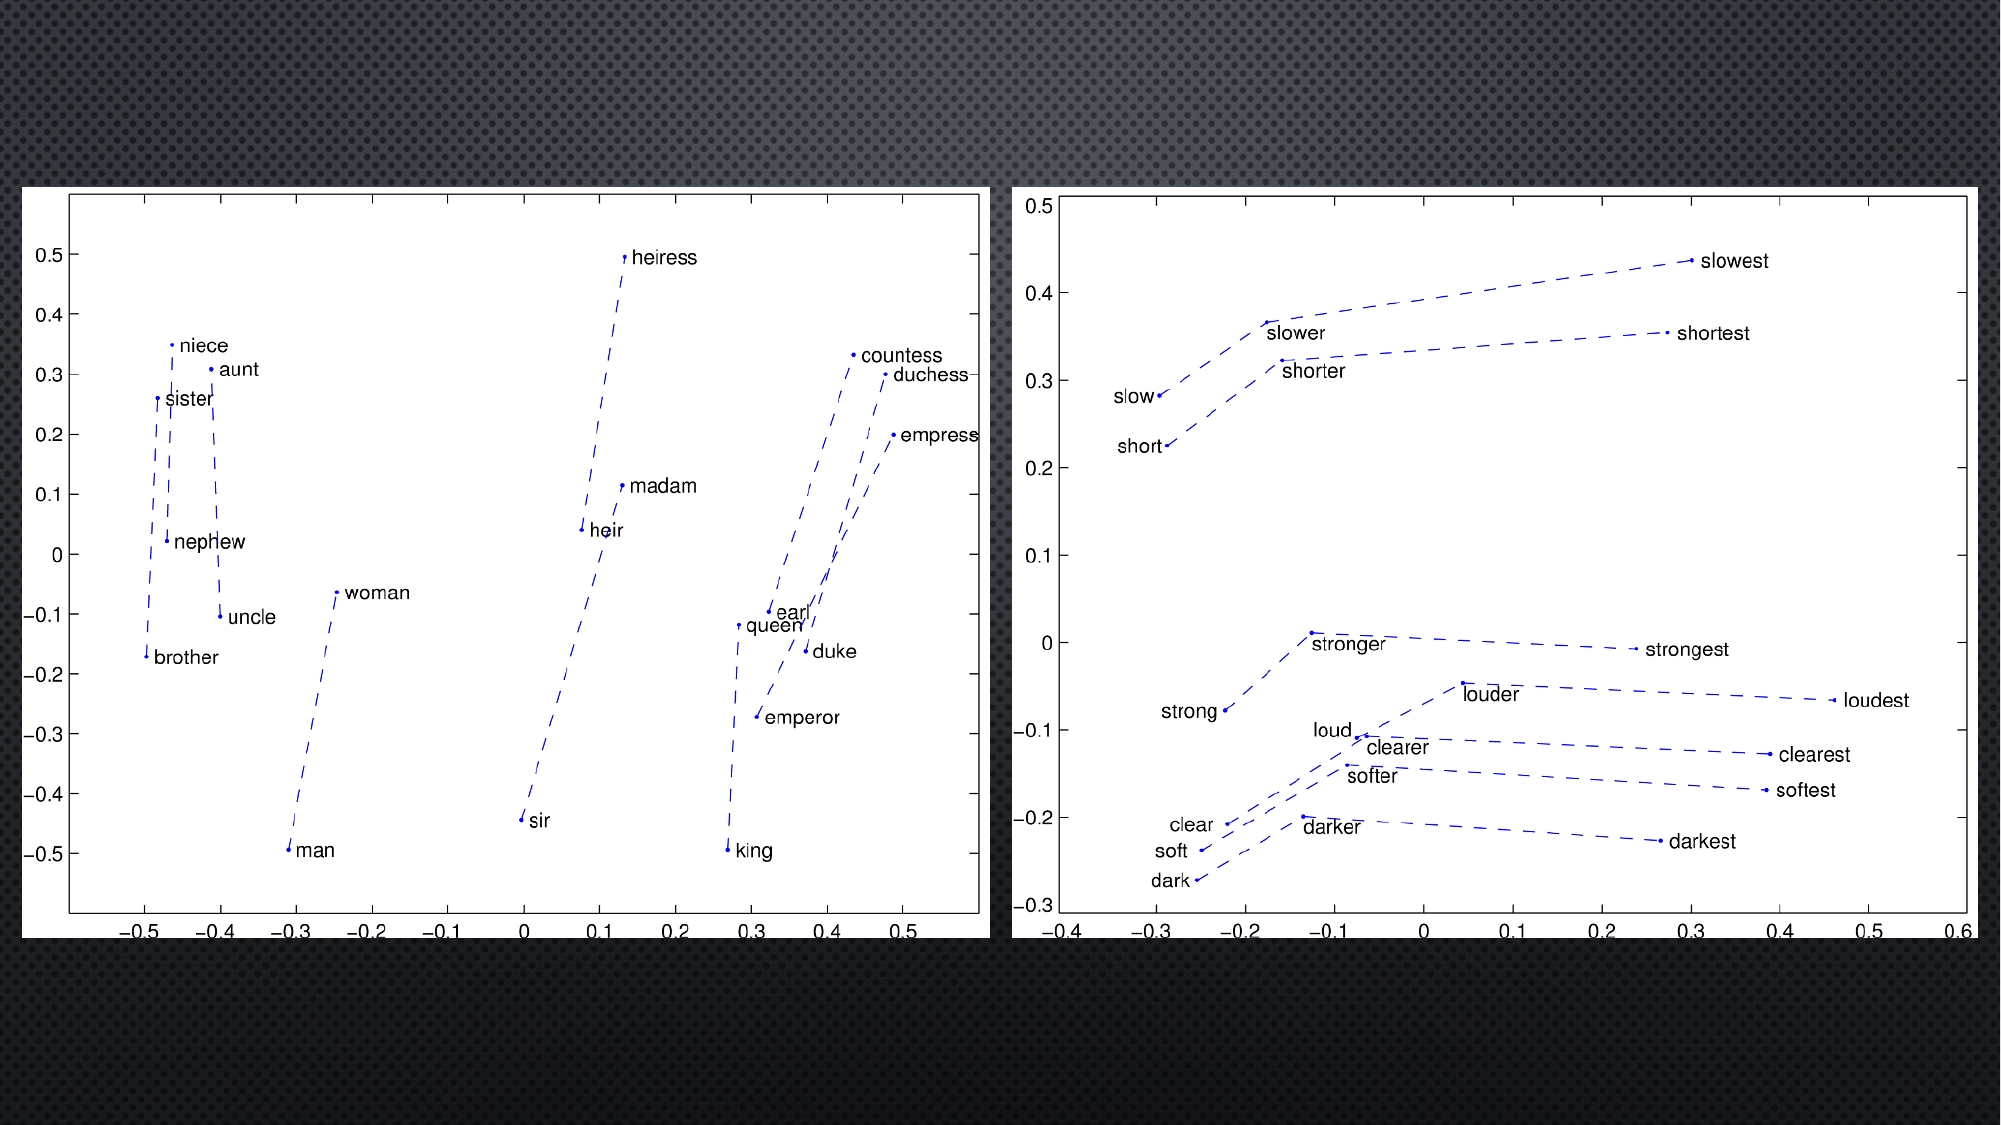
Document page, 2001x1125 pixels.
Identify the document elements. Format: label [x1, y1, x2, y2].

picture [1012, 187, 1978, 938]
list [22, 187, 991, 938]
